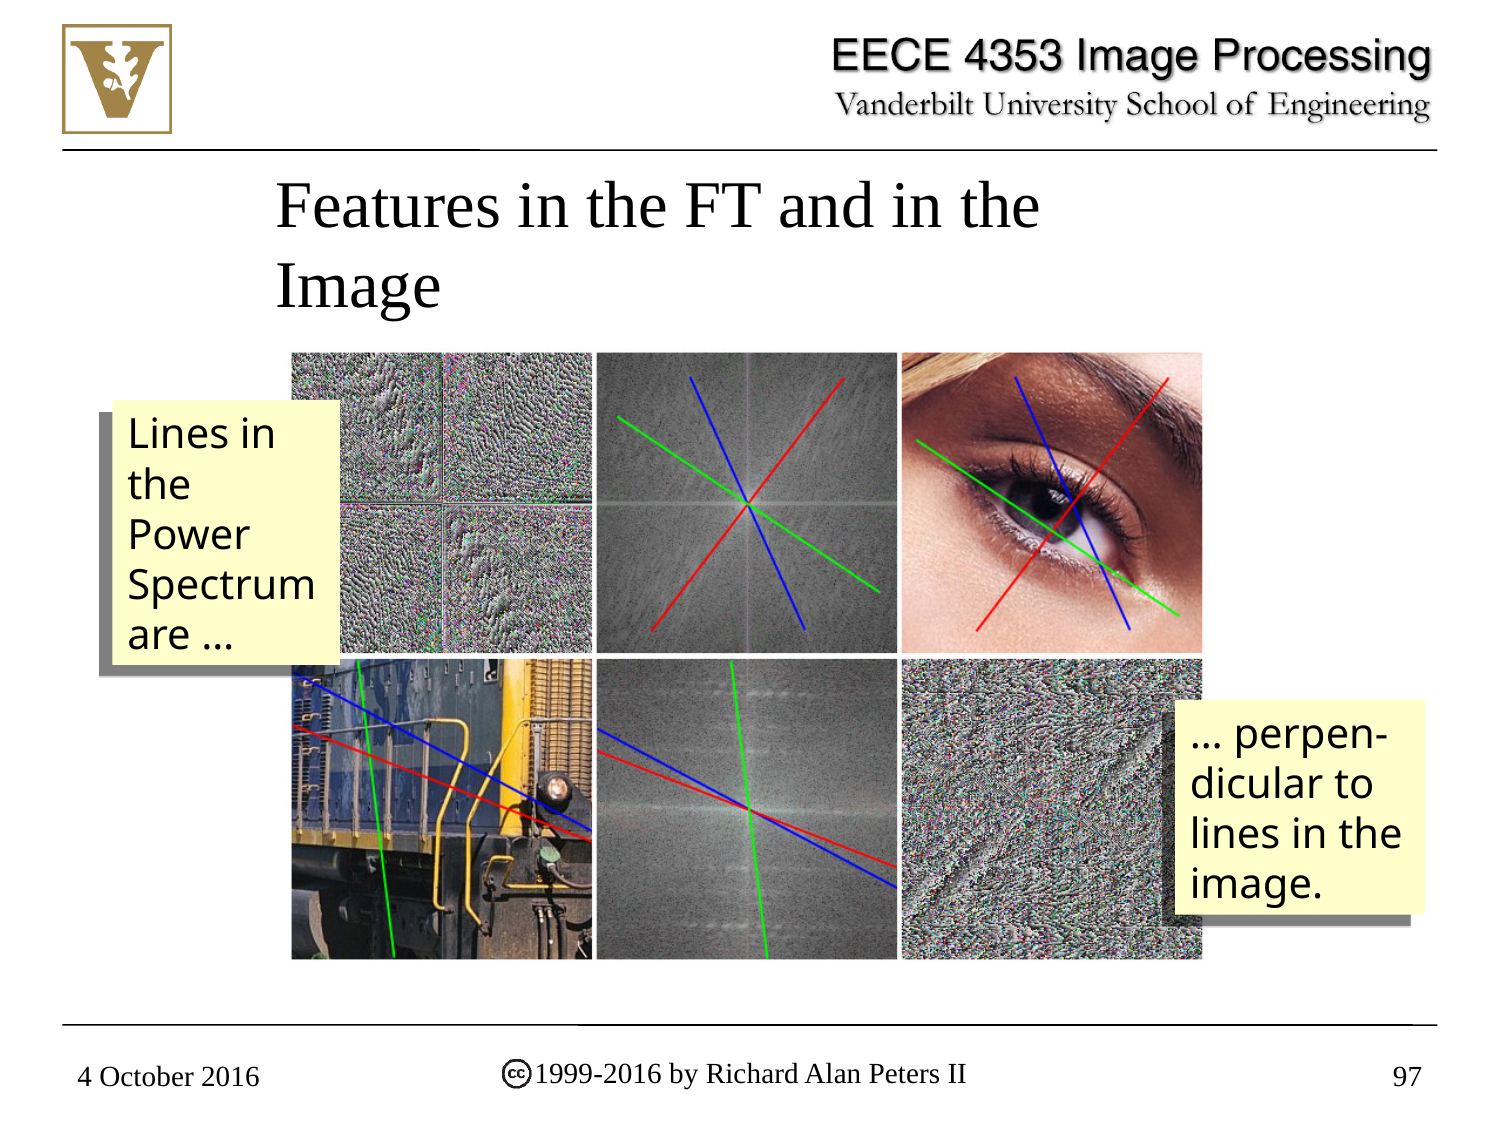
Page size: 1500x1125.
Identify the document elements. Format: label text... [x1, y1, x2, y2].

footer 1999-2016 by Richard Alan Peters II [500, 1034, 1002, 1110]
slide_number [62, 1037, 375, 1113]
slide_number 97 [1125, 1037, 1438, 1113]
text_box … perpen-dicular to lines in the image. [1210, 699, 1425, 915]
title Features in the FT and in the Image [259, 139, 1241, 342]
text_box Lines in the Power Spectrum are … [112, 399, 282, 665]
picture [62, 24, 172, 134]
picture [826, 25, 1436, 133]
picture [287, 348, 1207, 963]
